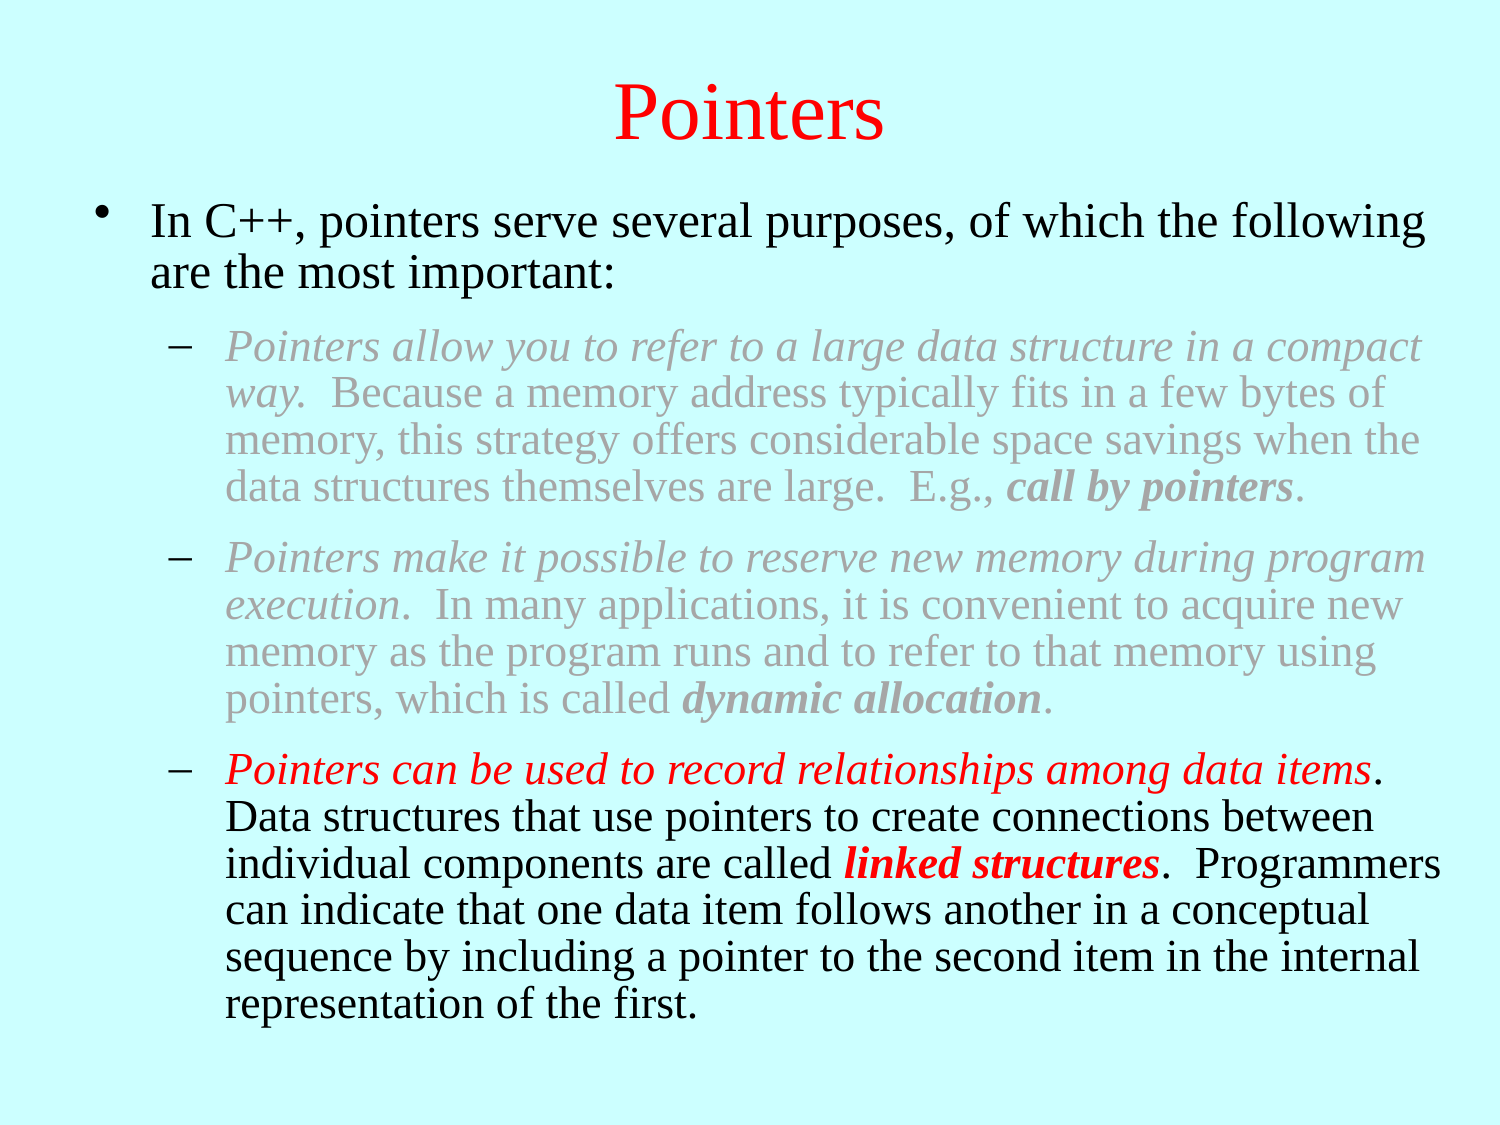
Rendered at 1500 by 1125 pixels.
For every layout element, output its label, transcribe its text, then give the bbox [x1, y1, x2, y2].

text_box In C++, pointers serve several purposes, of which the following are the most important: Pointers allow you to refer to a large data structure in a compact way. Because a memory address typically fits in a few bytes of memory, this strategy offers considerable space savings when the data structures themselves are large. E.g., call by pointers. Pointers make it possible to reserve new memory during program execution. In many applications, it is convenient to acquire new memory as the program runs and to refer to that memory using pointers, which is called dynamic allocation. Pointers can be used to record relationships among data items. Data structures that use pointers to create connections between individual components are called linked structures. Programmers can indicate that one data item follows another in a conceptual sequence by including a pointer to the second item in the internal representation of the first. [79, 189, 1463, 1100]
title Pointers [0, 12, 1500, 201]
